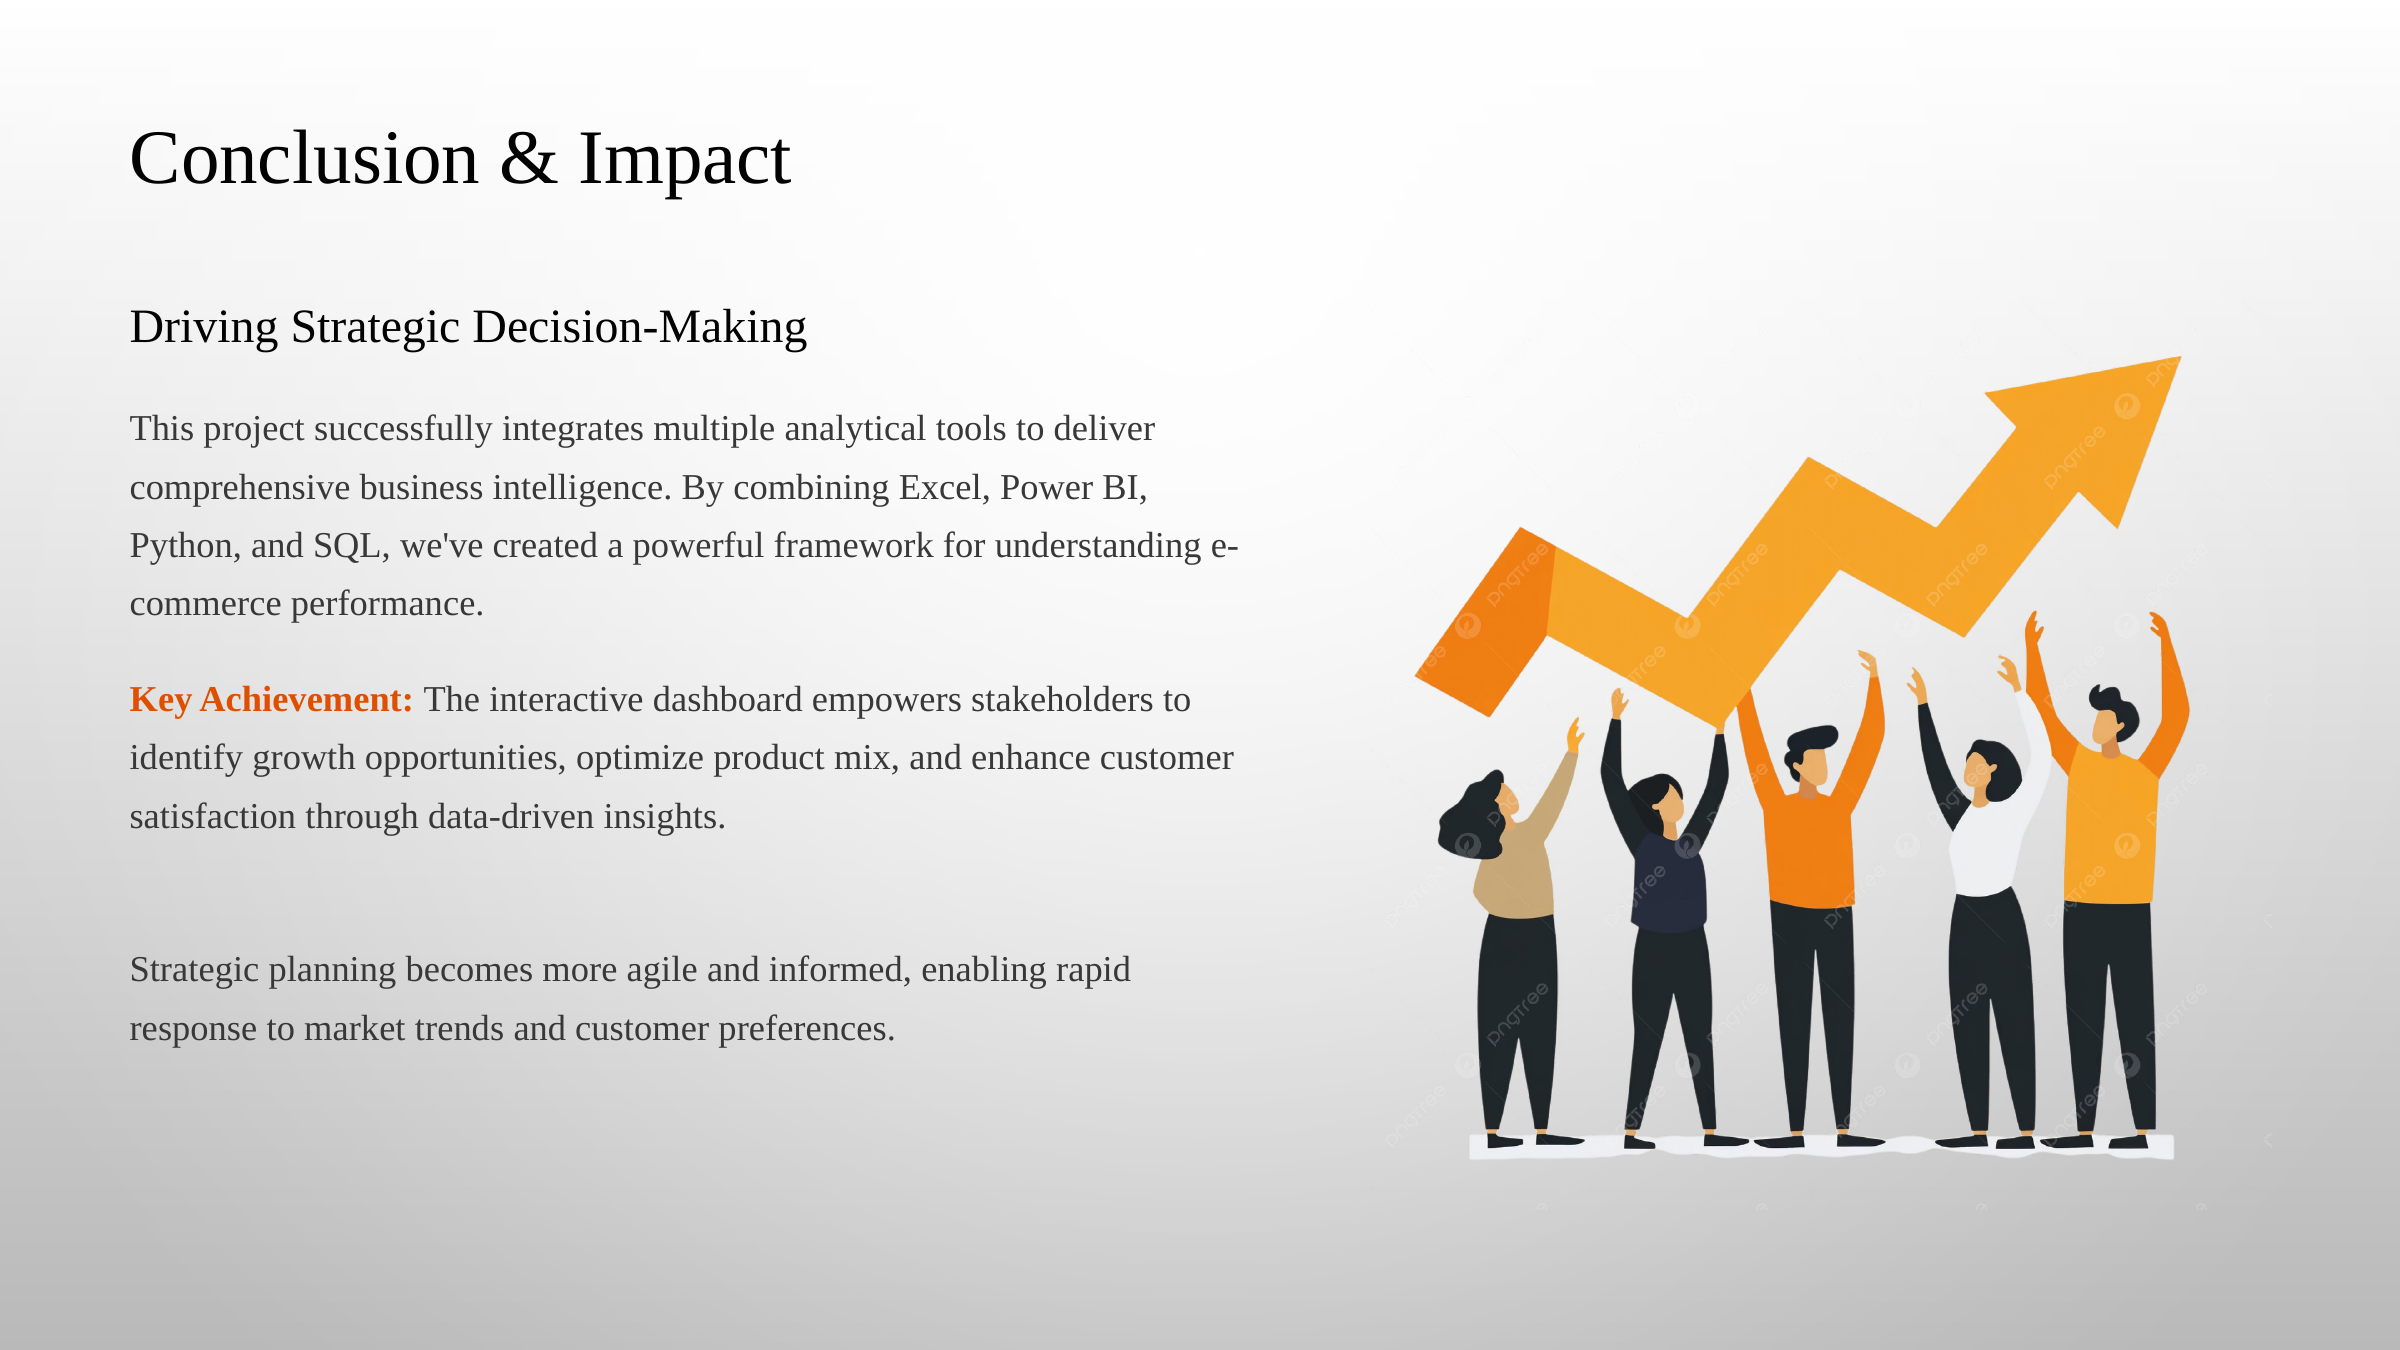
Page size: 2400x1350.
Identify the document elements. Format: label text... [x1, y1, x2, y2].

picture [0, 0, 2400, 1350]
text_box This project successfully integrates multiple analytical tools to deliver comprehensive business intelligence. By combining Excel, Power BI, Python, and SQL, we've created a powerful framework for understanding e-commerce performance. [129, 389, 1267, 627]
text_box Conclusion & Impact [129, 101, 909, 200]
text_box Strategic planning becomes more agile and informed, enabling rapid response to market trends and customer preferences. [129, 930, 1267, 1050]
text_box Key Achievement: The interactive dashboard empowers stakeholders to identify growth opportunities, optimize product mix, and enhance customer satisfaction through data-driven insights. [129, 660, 1267, 898]
text_box Driving Strategic Decision-Making [129, 291, 877, 353]
